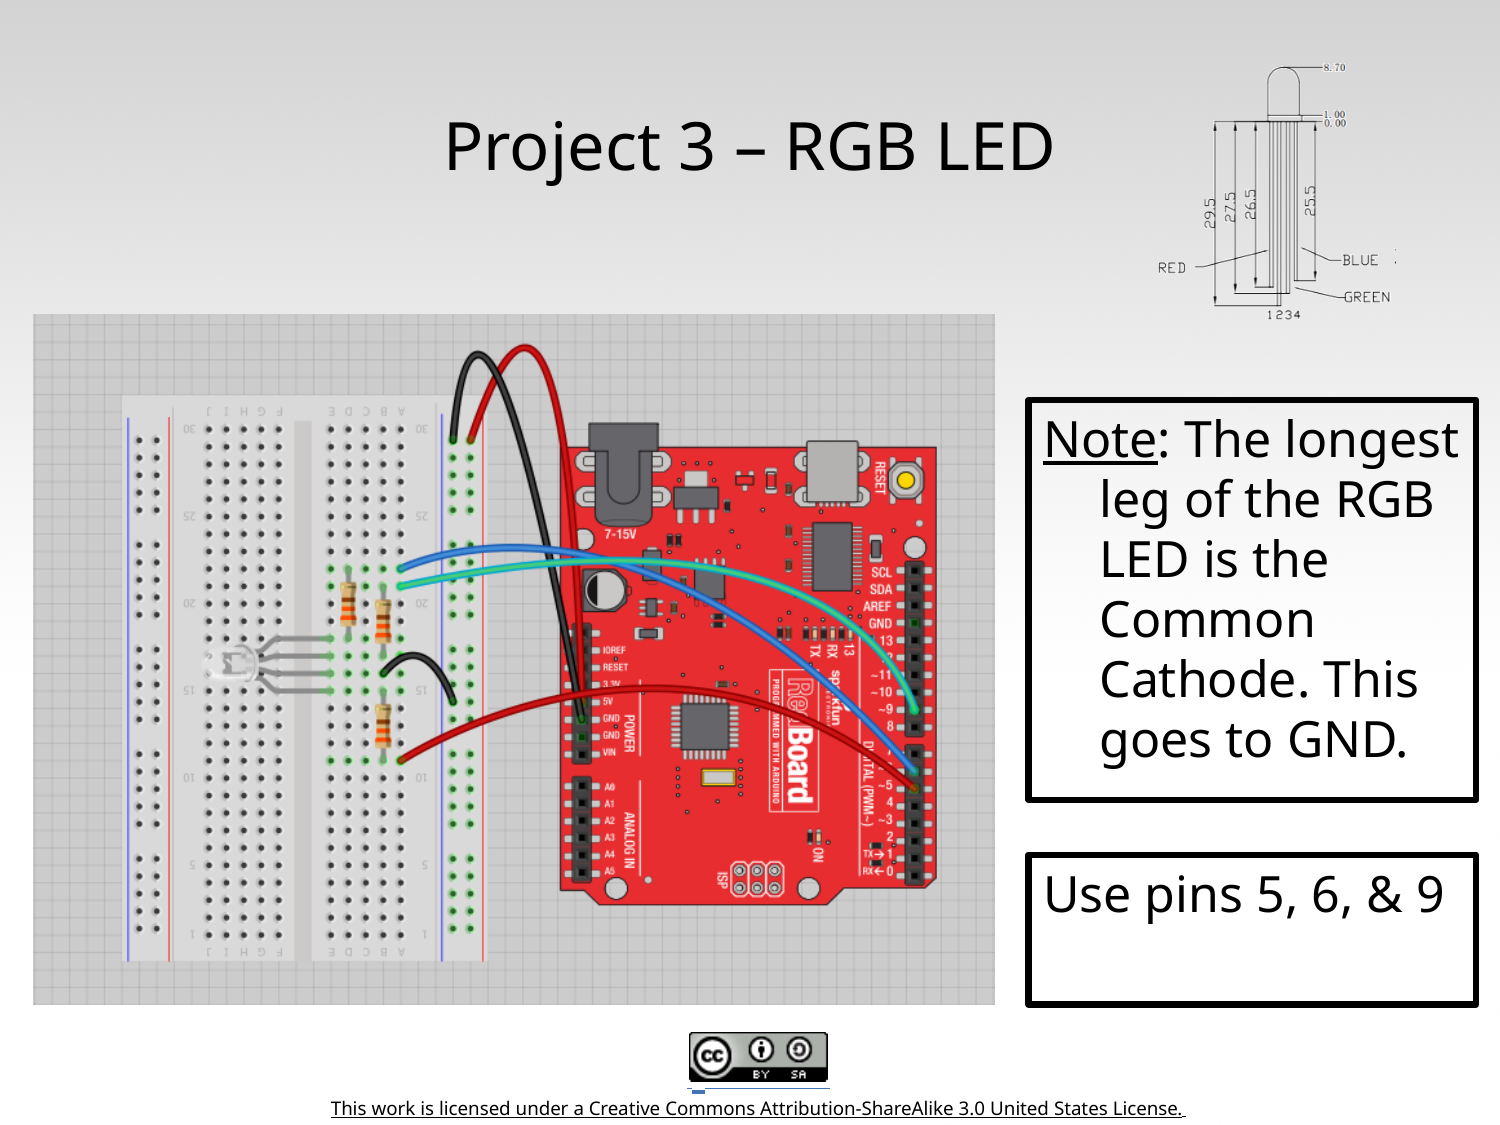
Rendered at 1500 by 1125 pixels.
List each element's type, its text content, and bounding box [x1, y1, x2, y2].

title Project 3 – RGB LED [112, 50, 1144, 238]
list Note: The longest leg of the RGB LED is the Common Cathode. This goes to GND. [1028, 399, 1477, 800]
picture [0, 0, 1500, 1125]
text_box Use pins 5, 6, & 9 [1028, 854, 1477, 1005]
